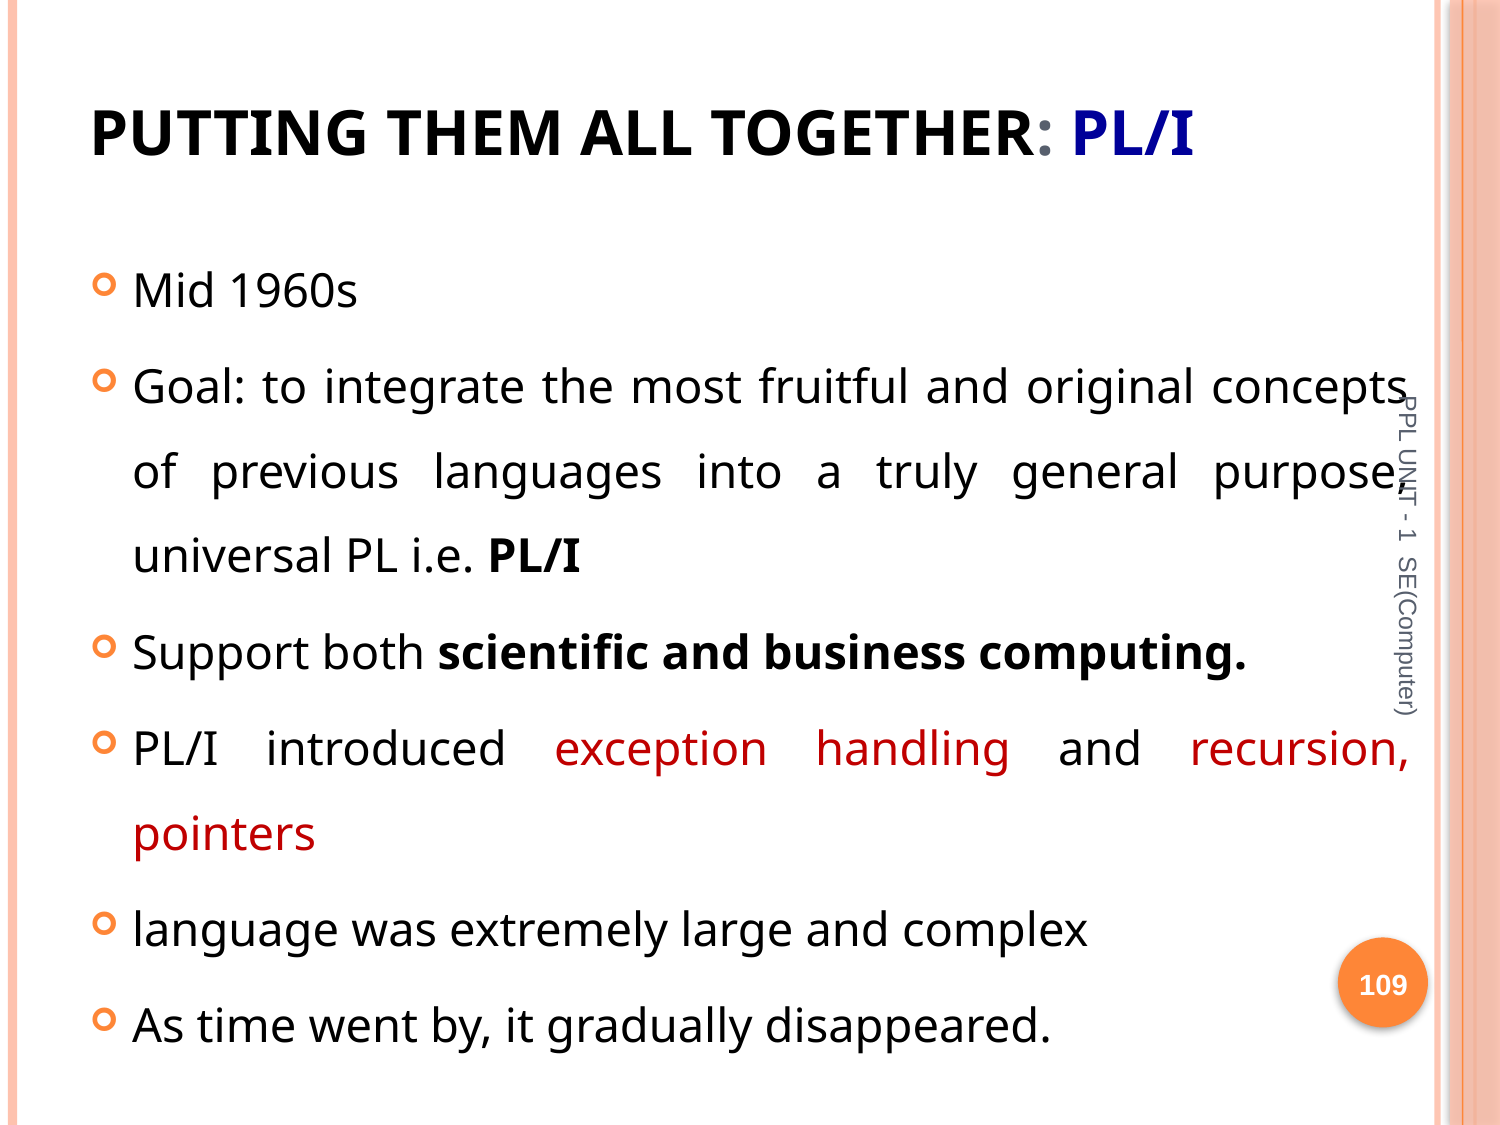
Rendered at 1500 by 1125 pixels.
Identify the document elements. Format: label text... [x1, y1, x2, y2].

title Putting them all together: PL/I [75, 45, 1400, 175]
slide_number 109 [1333, 940, 1434, 1027]
list Mid 1960s Goal: to integrate the most fruitful and original concepts of previous languages into a truly general purpose, universal PL i.e. PL/I Support both scientific and business computing. PL/I introduced exception handling and recursion, pointers language was extremely large and complex As time went by, it gradually disappeared. [75, 224, 1425, 1062]
footer PPL UNIT - 1 SE(Computer) [1379, 380, 1440, 906]
